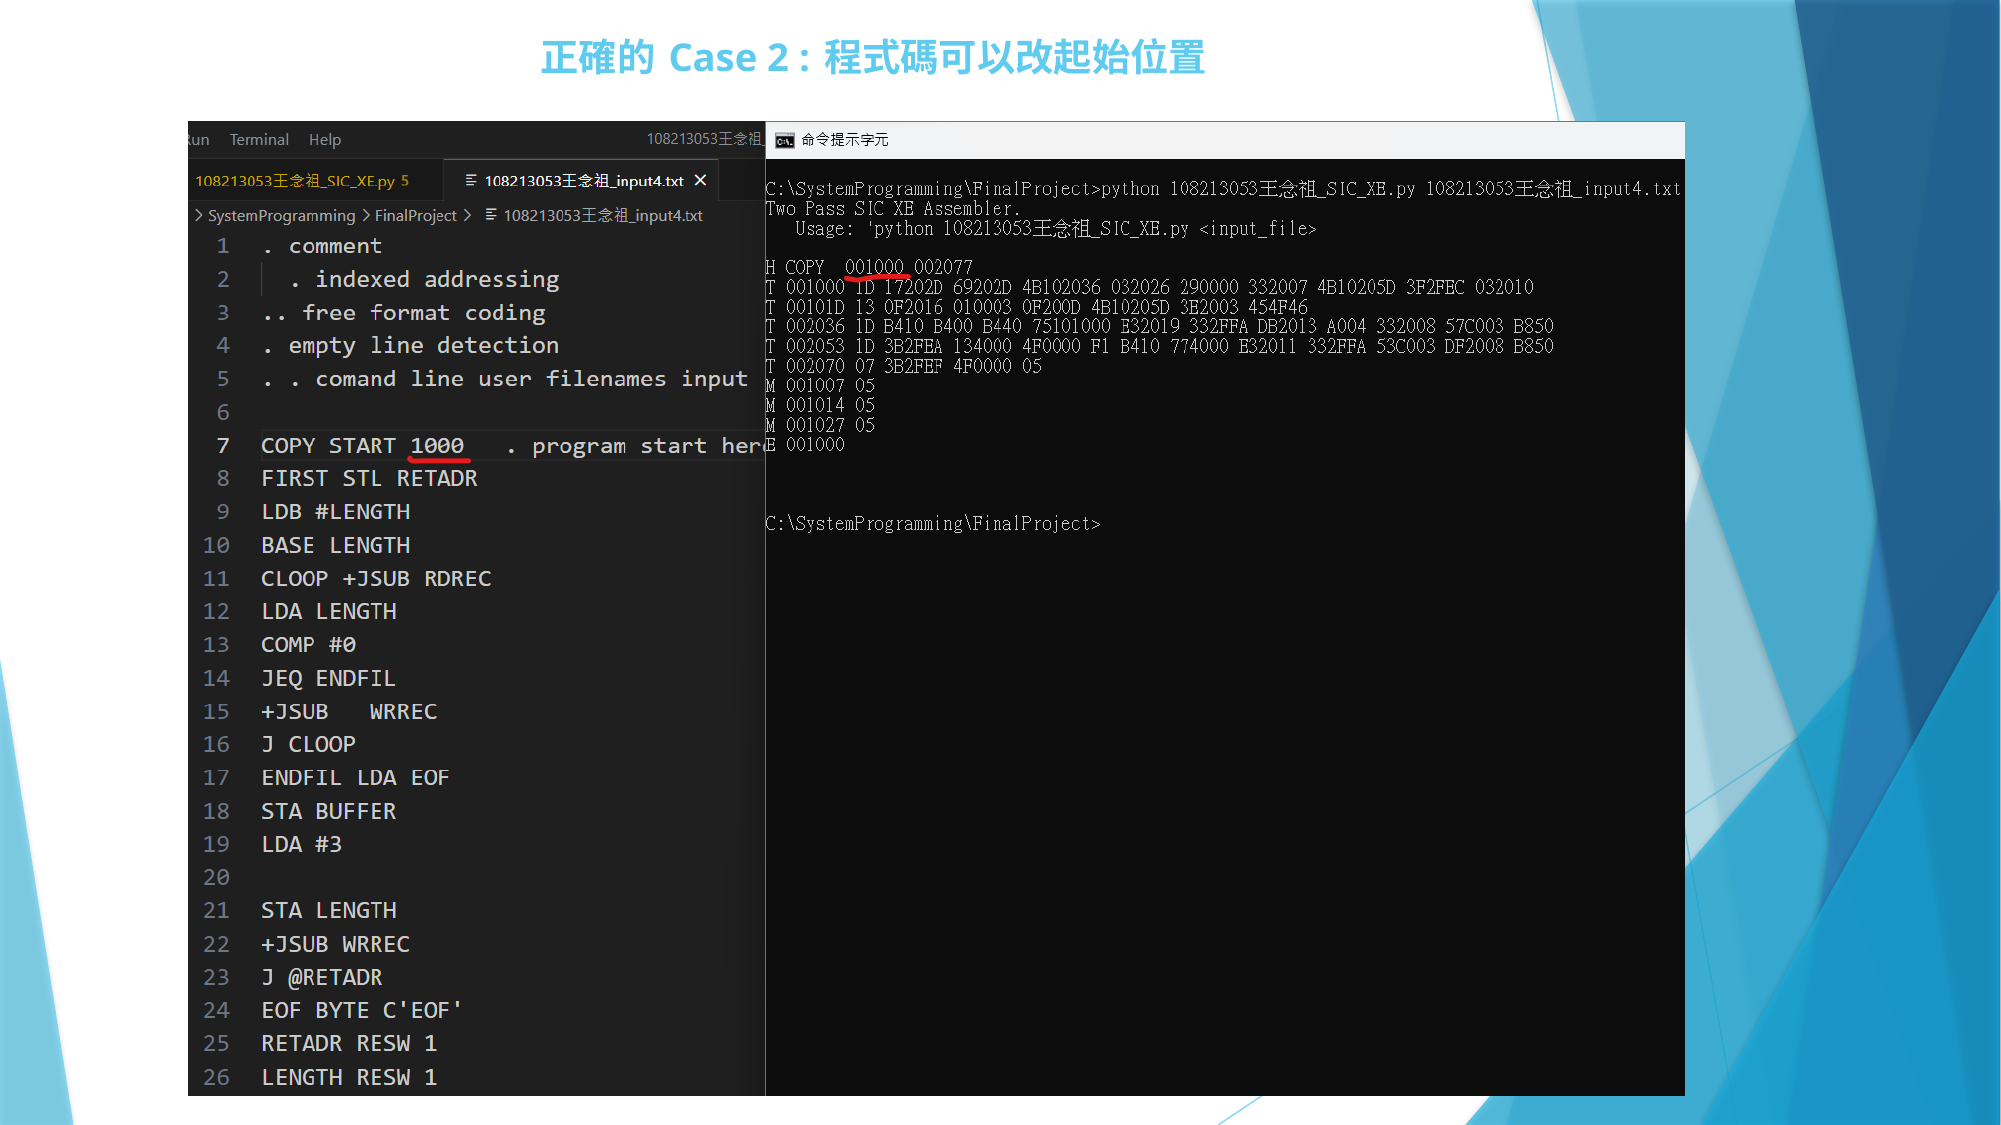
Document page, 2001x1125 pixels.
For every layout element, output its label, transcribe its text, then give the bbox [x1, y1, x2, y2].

title 正確的 Case 2 : 程式碼可以改起始位置 [168, 25, 1579, 134]
picture [187, 120, 1686, 1097]
